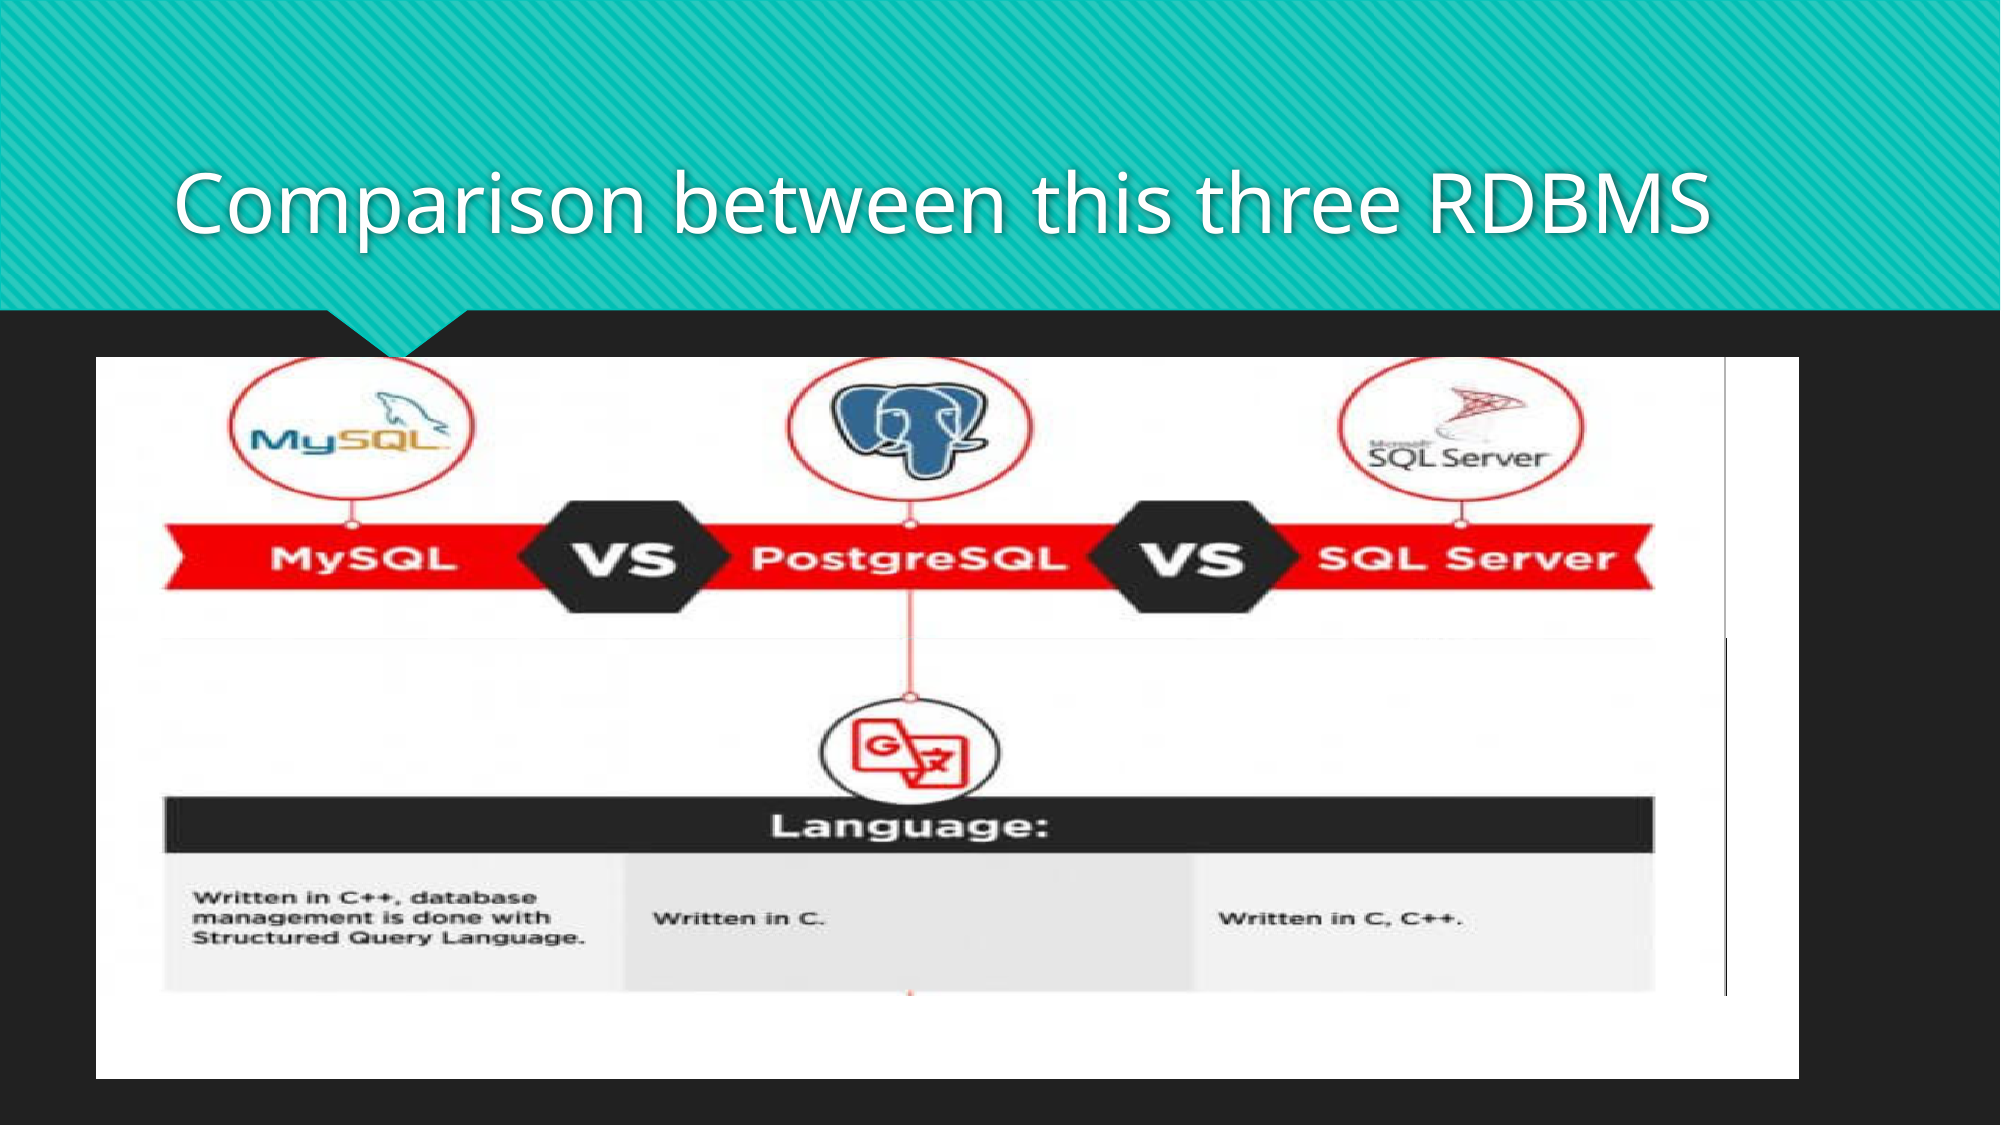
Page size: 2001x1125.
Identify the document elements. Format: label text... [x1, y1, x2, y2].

text_box Comparison between this three RDBMS [157, 98, 1893, 258]
picture [96, 357, 1799, 1079]
